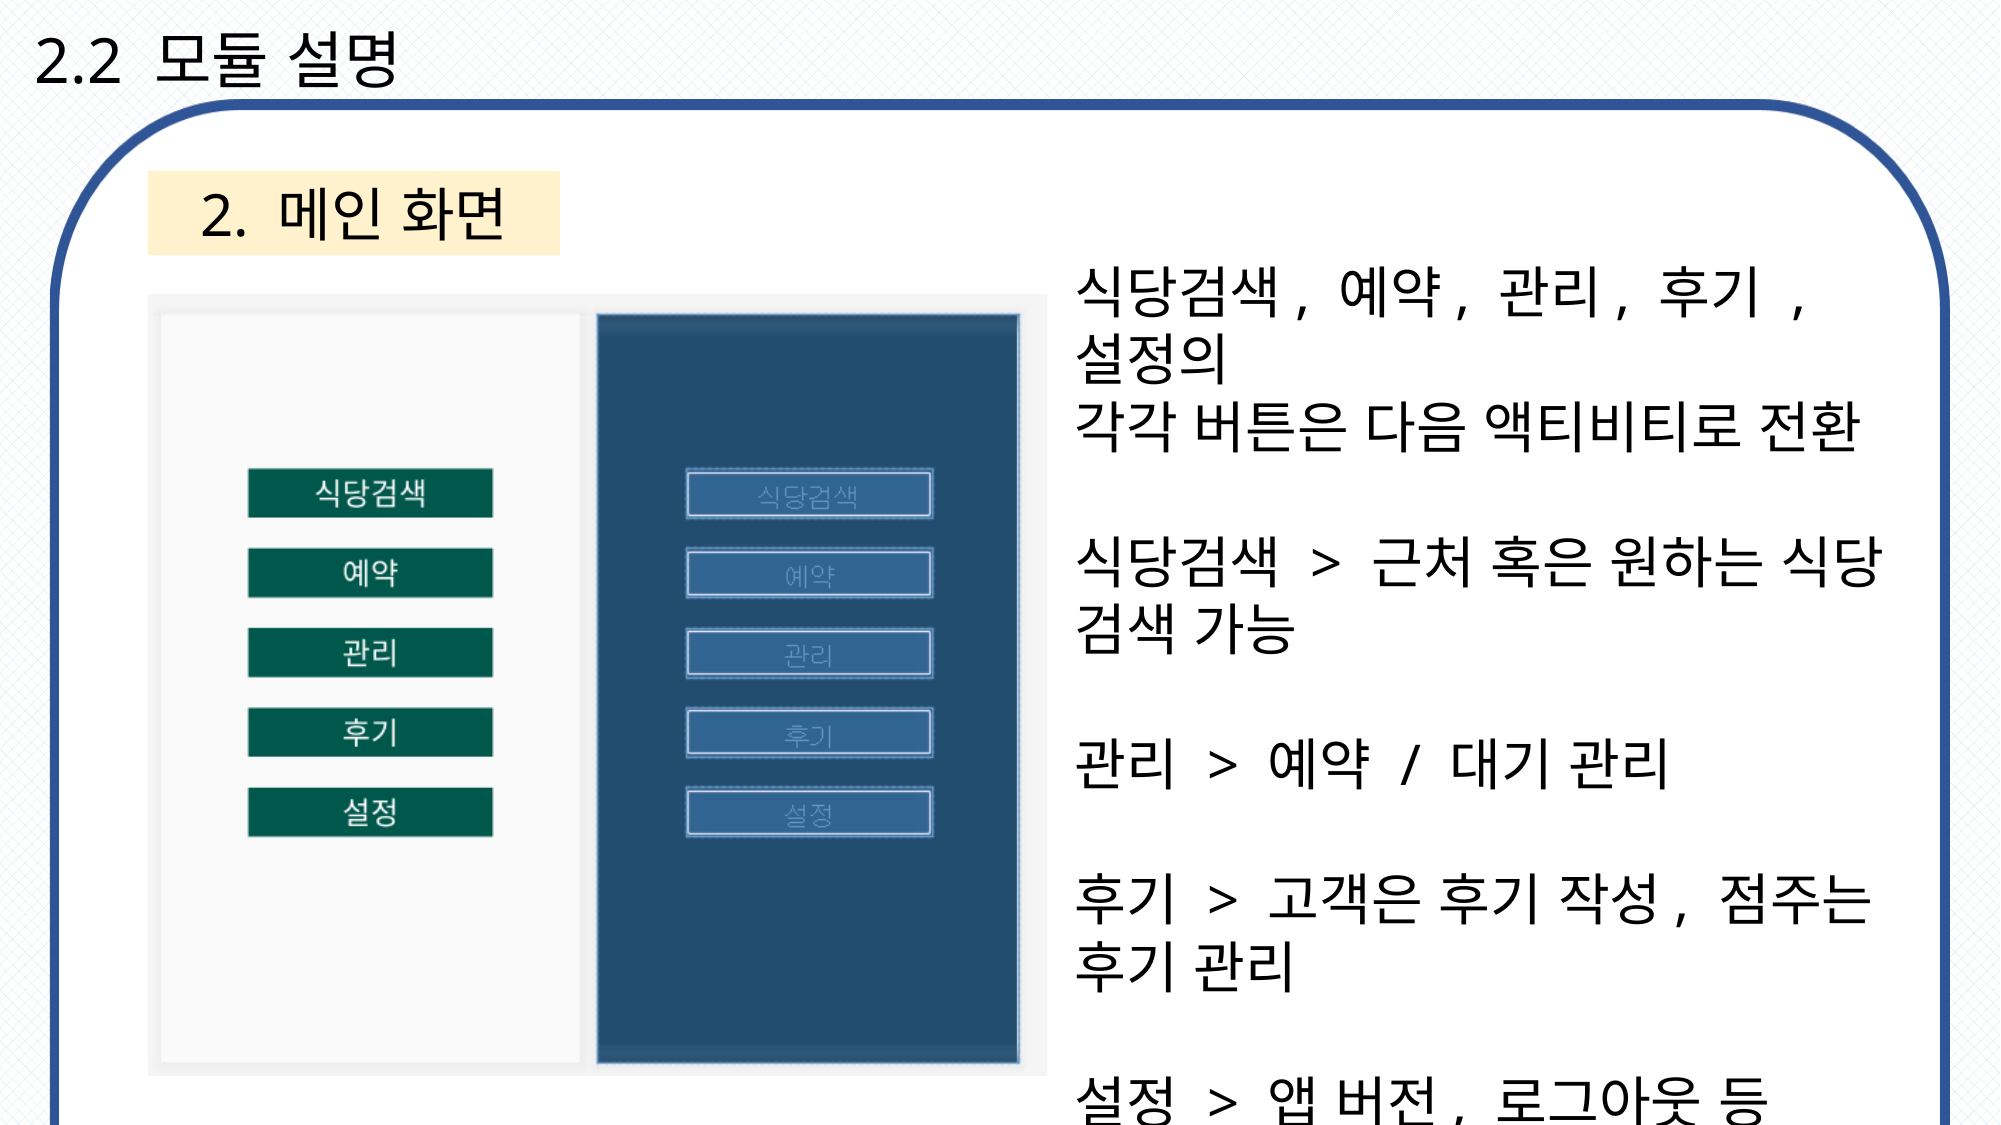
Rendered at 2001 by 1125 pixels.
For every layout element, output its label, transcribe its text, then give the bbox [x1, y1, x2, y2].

text_box 2.2 모듈 설명 [19, 13, 905, 104]
picture [49, 99, 1950, 1125]
